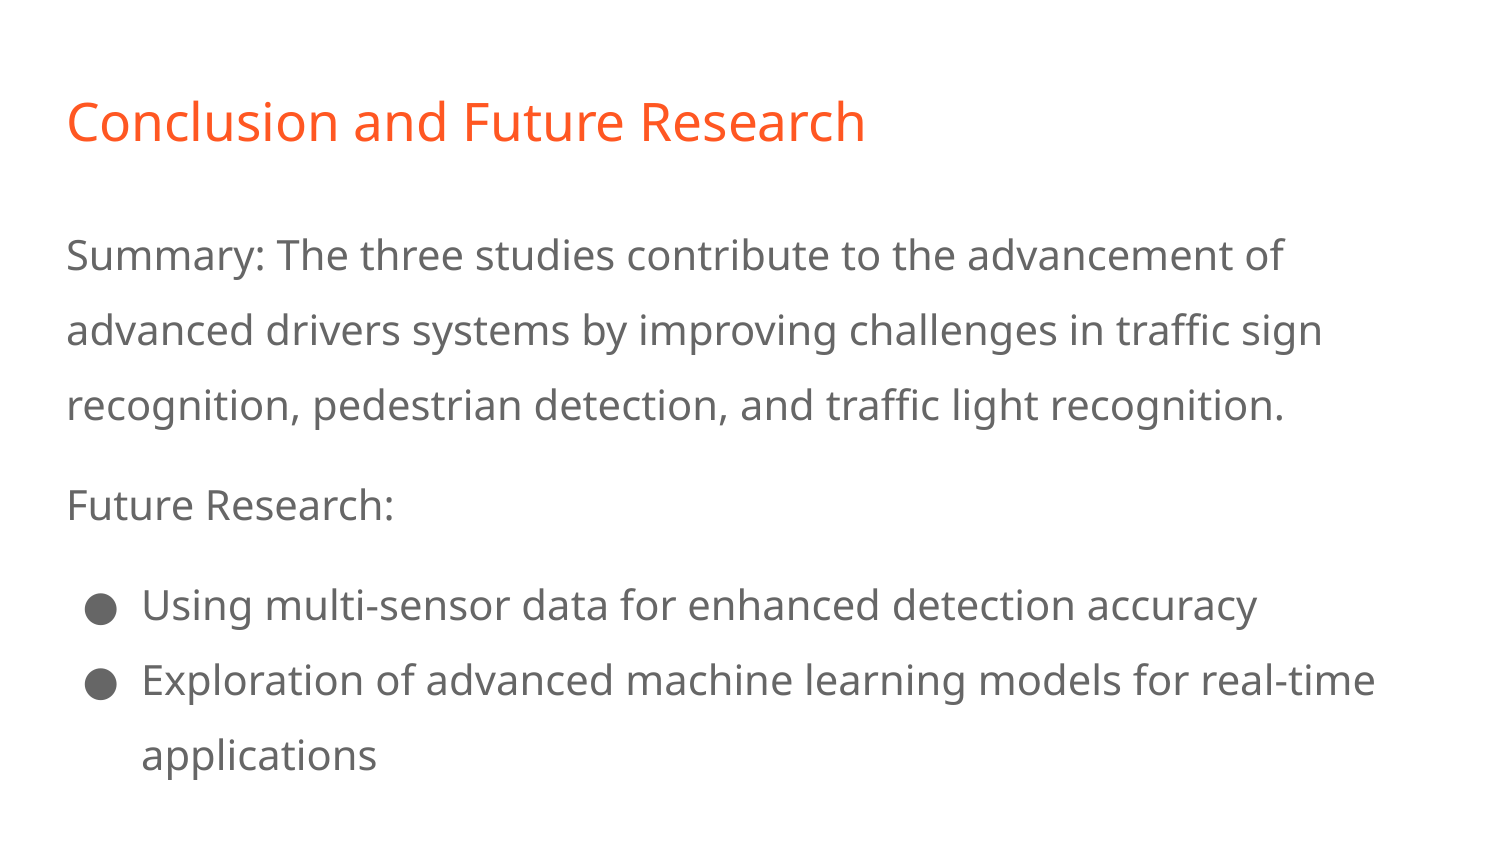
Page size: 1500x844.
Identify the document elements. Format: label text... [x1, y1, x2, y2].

list Summary: The three studies contribute to the advancement of advanced drivers systems by improving challenges in traffic sign recognition, pedestrian detection, and traffic light recognition. Future Research: Using multi-sensor data for enhanced detection accuracy Exploration of advanced machine learning models for real-time applications [51, 189, 1449, 750]
title Conclusion and Future Research [51, 72, 1449, 167]
